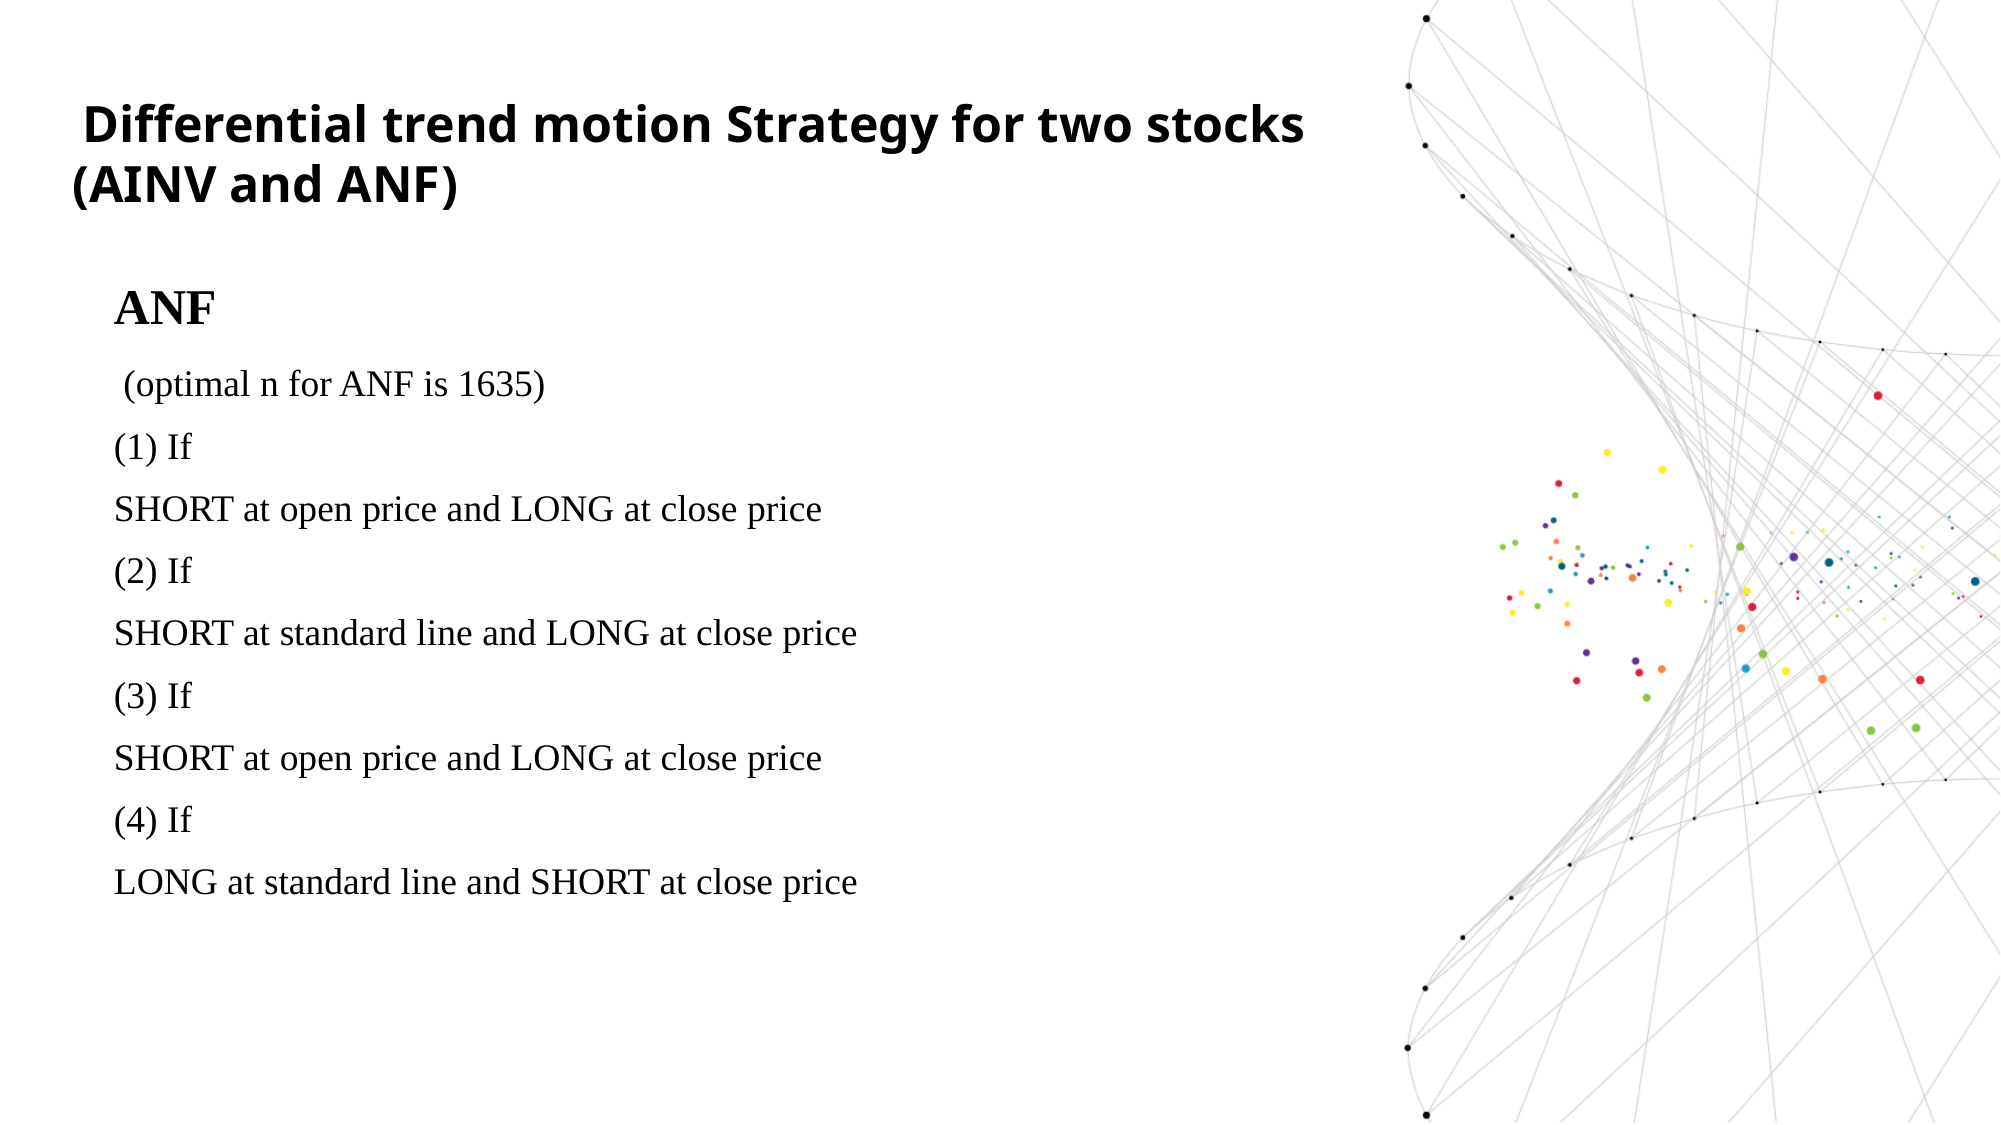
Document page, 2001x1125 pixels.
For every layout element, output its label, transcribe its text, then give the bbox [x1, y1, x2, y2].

text_box Differential trend motion Strategy for two stocks (AINV and ANF) [57, 85, 1466, 221]
picture [1314, 0, 2001, 1123]
